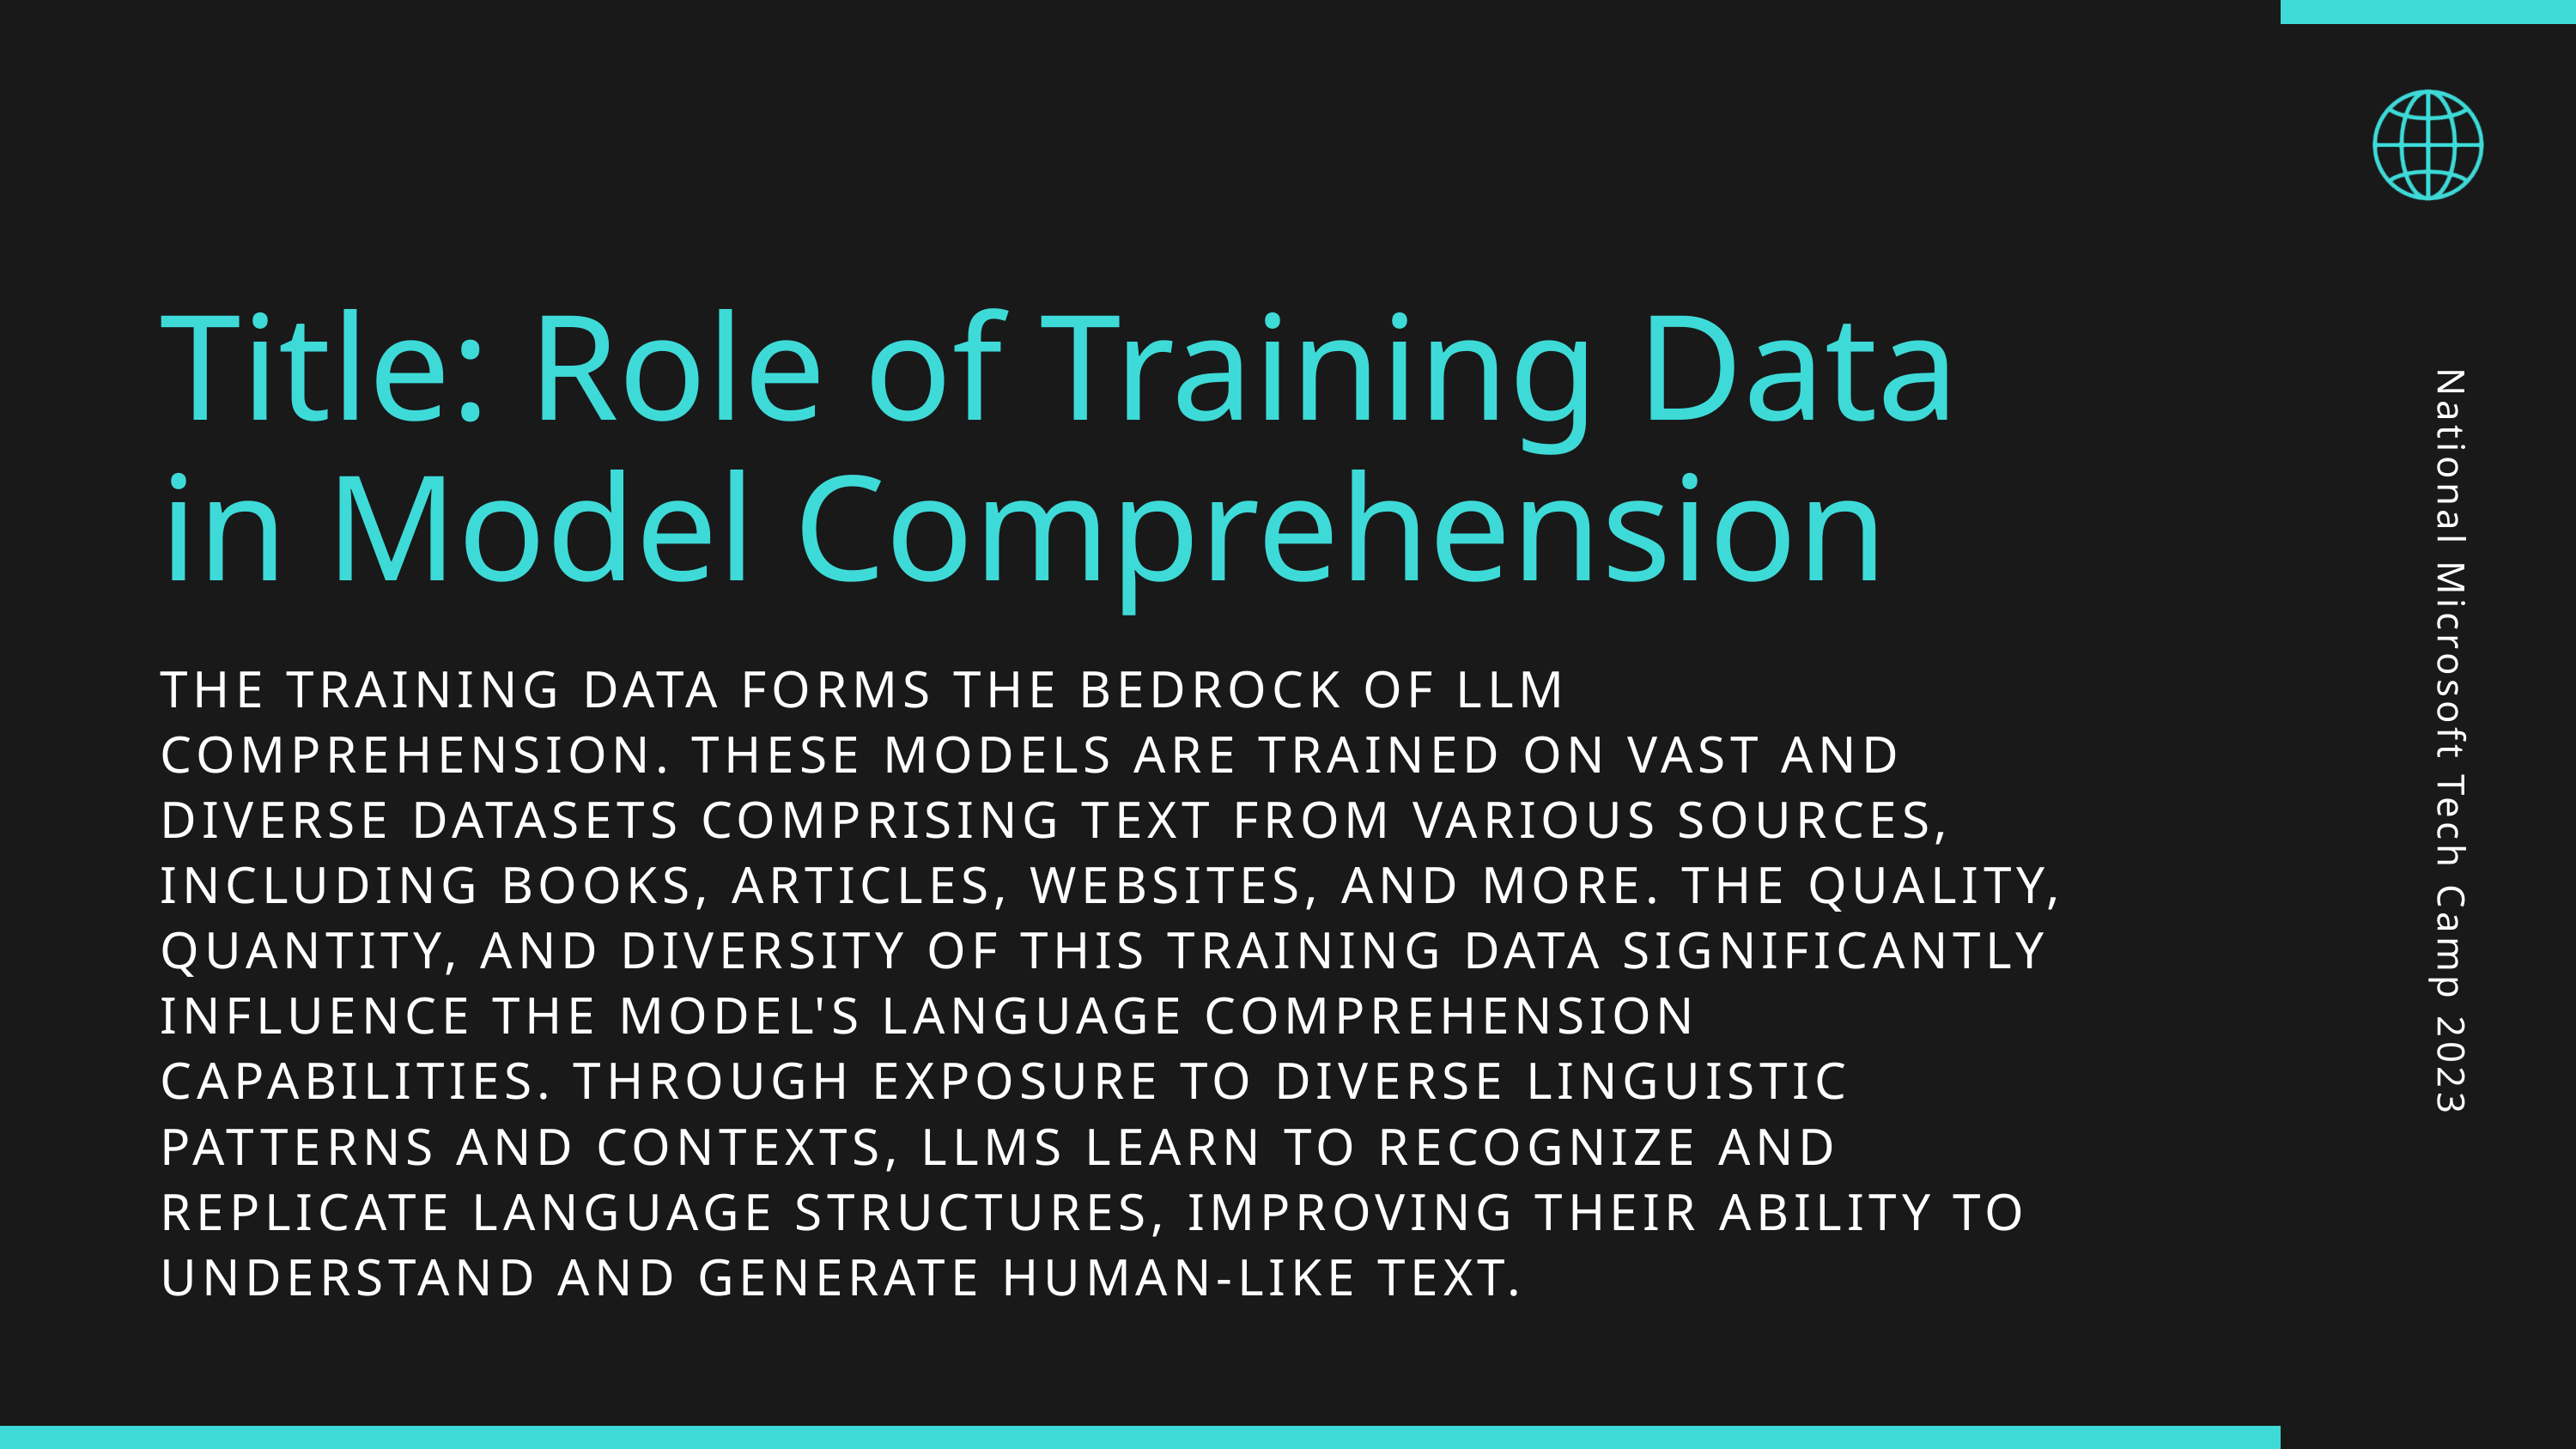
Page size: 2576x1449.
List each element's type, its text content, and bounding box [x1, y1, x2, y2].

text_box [160, 281, 2081, 1304]
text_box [2280, 0, 2576, 24]
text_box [0, 1425, 2281, 1449]
text_box National Microsoft Tech Camp 2023 [2381, 367, 2479, 1304]
text_box [2371, 88, 2486, 203]
